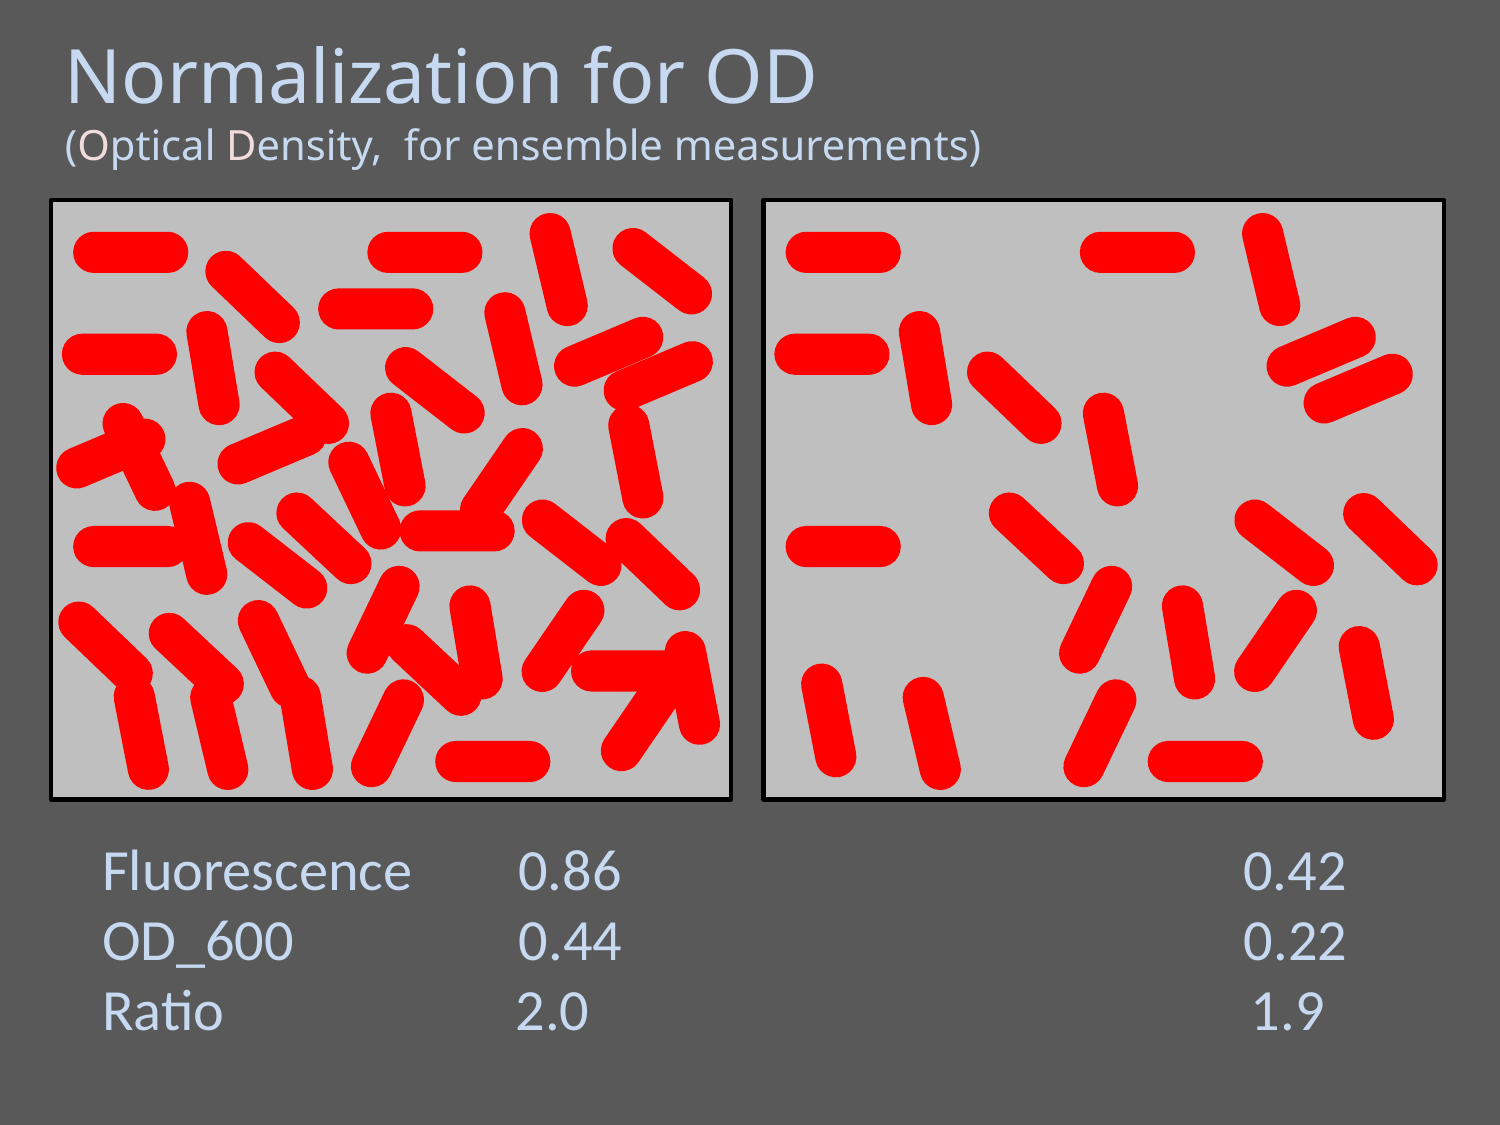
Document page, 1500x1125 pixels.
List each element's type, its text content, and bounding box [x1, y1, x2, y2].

text_box [58, 601, 153, 694]
text_box [1242, 213, 1301, 327]
text_box [460, 428, 543, 531]
text_box [1303, 353, 1413, 424]
text_box [449, 585, 503, 700]
text_box [664, 631, 721, 745]
text_box Fluorescence 0.86 0.42 OD_600 0.44 0.22 Ratio 2.0 1.9 [87, 825, 1400, 1050]
text_box [774, 333, 890, 375]
text_box [785, 231, 901, 273]
text_box [385, 347, 485, 434]
text_box [1343, 493, 1438, 586]
text_box [276, 492, 372, 585]
text_box [570, 650, 667, 692]
text_box [605, 518, 701, 611]
text_box [328, 441, 402, 550]
text_box [190, 676, 249, 790]
text_box [554, 316, 664, 387]
text_box [56, 418, 166, 489]
text_box [318, 288, 434, 330]
text_box [61, 333, 177, 375]
text_box [612, 228, 712, 315]
text_box [279, 675, 333, 790]
text_box [205, 250, 300, 344]
text_box [123, 453, 176, 511]
text_box [227, 522, 328, 609]
text_box [370, 392, 426, 507]
text_box [254, 351, 350, 444]
text_box [600, 669, 675, 772]
text_box [529, 213, 588, 327]
text_box [186, 311, 240, 426]
text_box [1266, 316, 1376, 387]
text_box [73, 525, 189, 568]
text_box [73, 231, 189, 273]
text_box [902, 676, 961, 790]
text_box [1338, 626, 1394, 740]
text_box [785, 525, 901, 568]
text_box [801, 663, 857, 778]
text_box [608, 407, 664, 519]
text_box [1161, 585, 1216, 700]
text_box [1082, 392, 1139, 507]
text_box [1147, 740, 1263, 783]
text_box [237, 600, 309, 706]
text_box [350, 679, 424, 788]
text_box [102, 403, 144, 433]
text_box [522, 499, 622, 586]
text_box [898, 311, 953, 426]
text_box [761, 198, 1446, 802]
text_box [988, 492, 1085, 585]
text_box [435, 740, 551, 783]
text_box [400, 510, 515, 552]
text_box [217, 418, 325, 485]
text_box [386, 624, 482, 716]
text_box [113, 684, 169, 790]
text_box [967, 351, 1062, 444]
text_box [148, 612, 244, 702]
text_box [1059, 565, 1133, 674]
text_box [1079, 231, 1195, 273]
text_box [1063, 679, 1137, 788]
text_box [346, 565, 420, 674]
text_box Normalization for OD (Optical Density, for ensemble measurements) [49, 21, 1463, 177]
text_box [367, 231, 483, 273]
text_box [603, 341, 713, 411]
text_box [521, 589, 605, 692]
text_box [169, 481, 228, 595]
text_box [49, 198, 733, 802]
text_box [1234, 589, 1317, 692]
text_box [484, 292, 543, 406]
text_box [1234, 499, 1334, 586]
